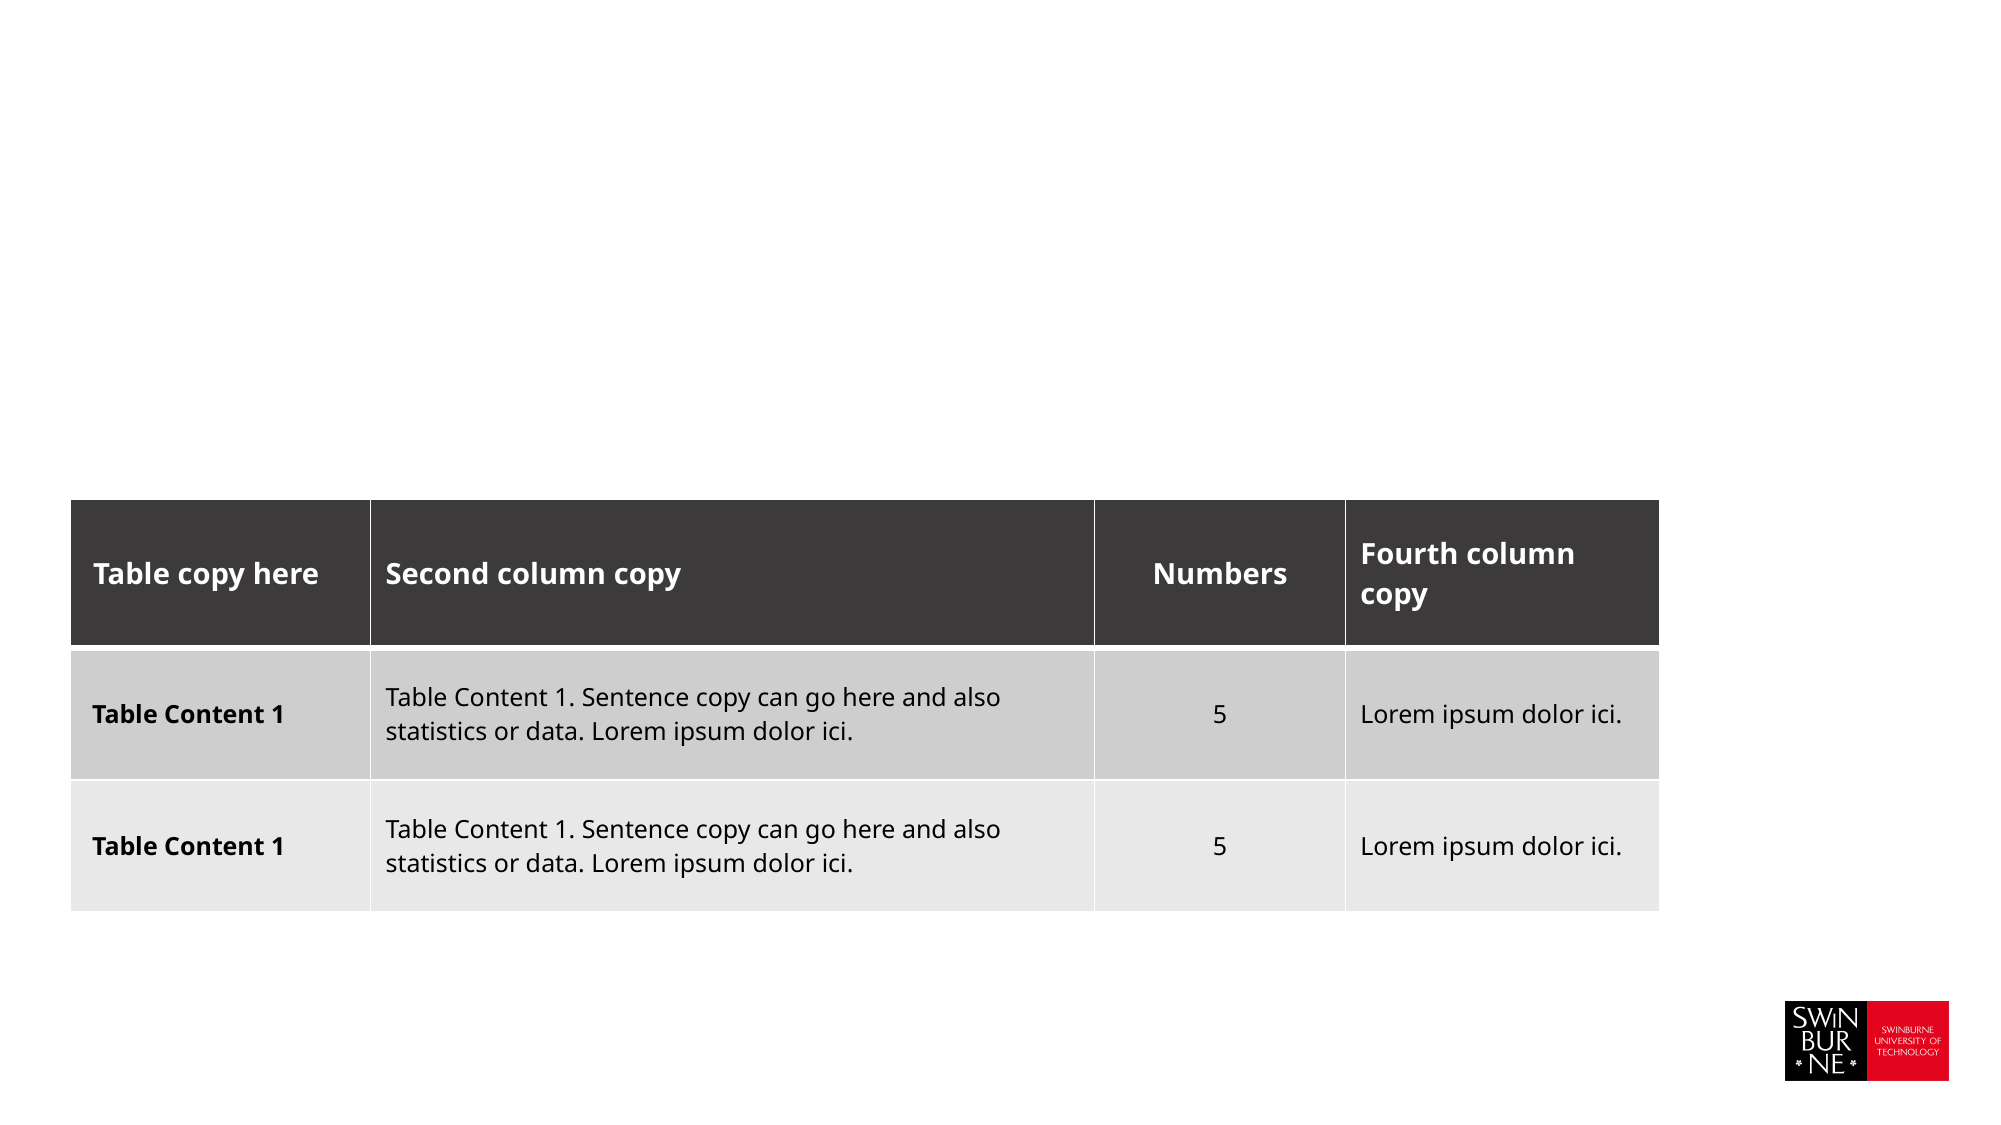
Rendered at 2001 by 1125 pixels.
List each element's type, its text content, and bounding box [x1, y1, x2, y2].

table_cell Table Content 1 [71, 651, 370, 779]
picture [1785, 1001, 1949, 1081]
table_cell Table Content 1. Sentence copy can go here and also statistics or data. Lorem ipsum dolor ici. [371, 781, 1094, 911]
table_header Second column copy [371, 500, 1094, 645]
table_cell Lorem ipsum dolor ici. [1346, 651, 1659, 779]
table_cell Lorem ipsum dolor ici. [1346, 781, 1659, 911]
table_cell Table Content 1 [71, 781, 370, 911]
table_header Numbers [1095, 500, 1345, 645]
table_header Fourth column copy [1346, 500, 1659, 645]
table_cell 5 [1095, 651, 1345, 779]
table_cell Table Content 1. Sentence copy can go here and also statistics or data. Lorem ipsum dolor ici. [371, 651, 1094, 779]
table_header Table copy here [71, 500, 370, 645]
table_cell 5 [1095, 781, 1345, 911]
